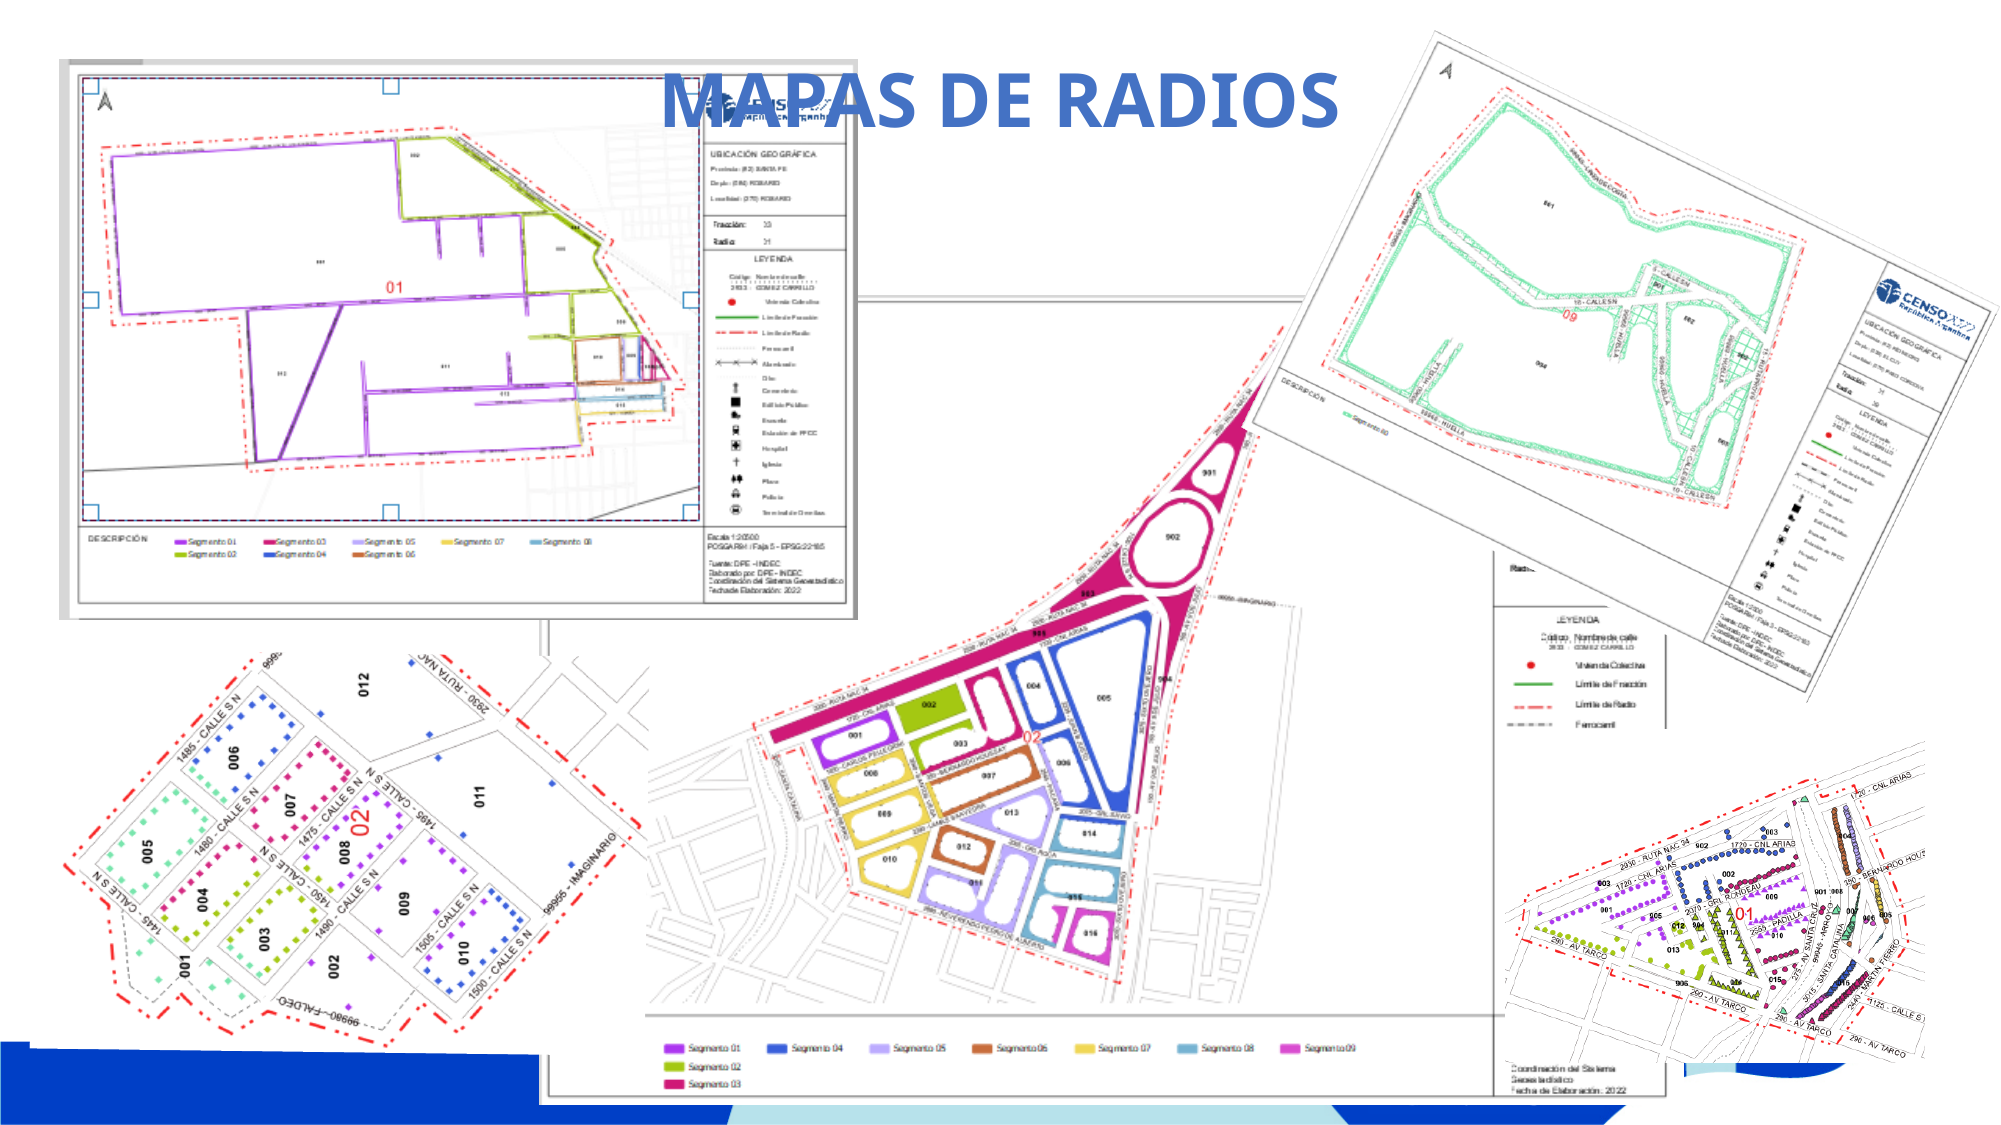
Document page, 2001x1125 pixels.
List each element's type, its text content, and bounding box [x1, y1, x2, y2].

picture [0, 0, 2001, 1125]
text_box MAPAS DE RADIOS [858, 59, 1863, 226]
